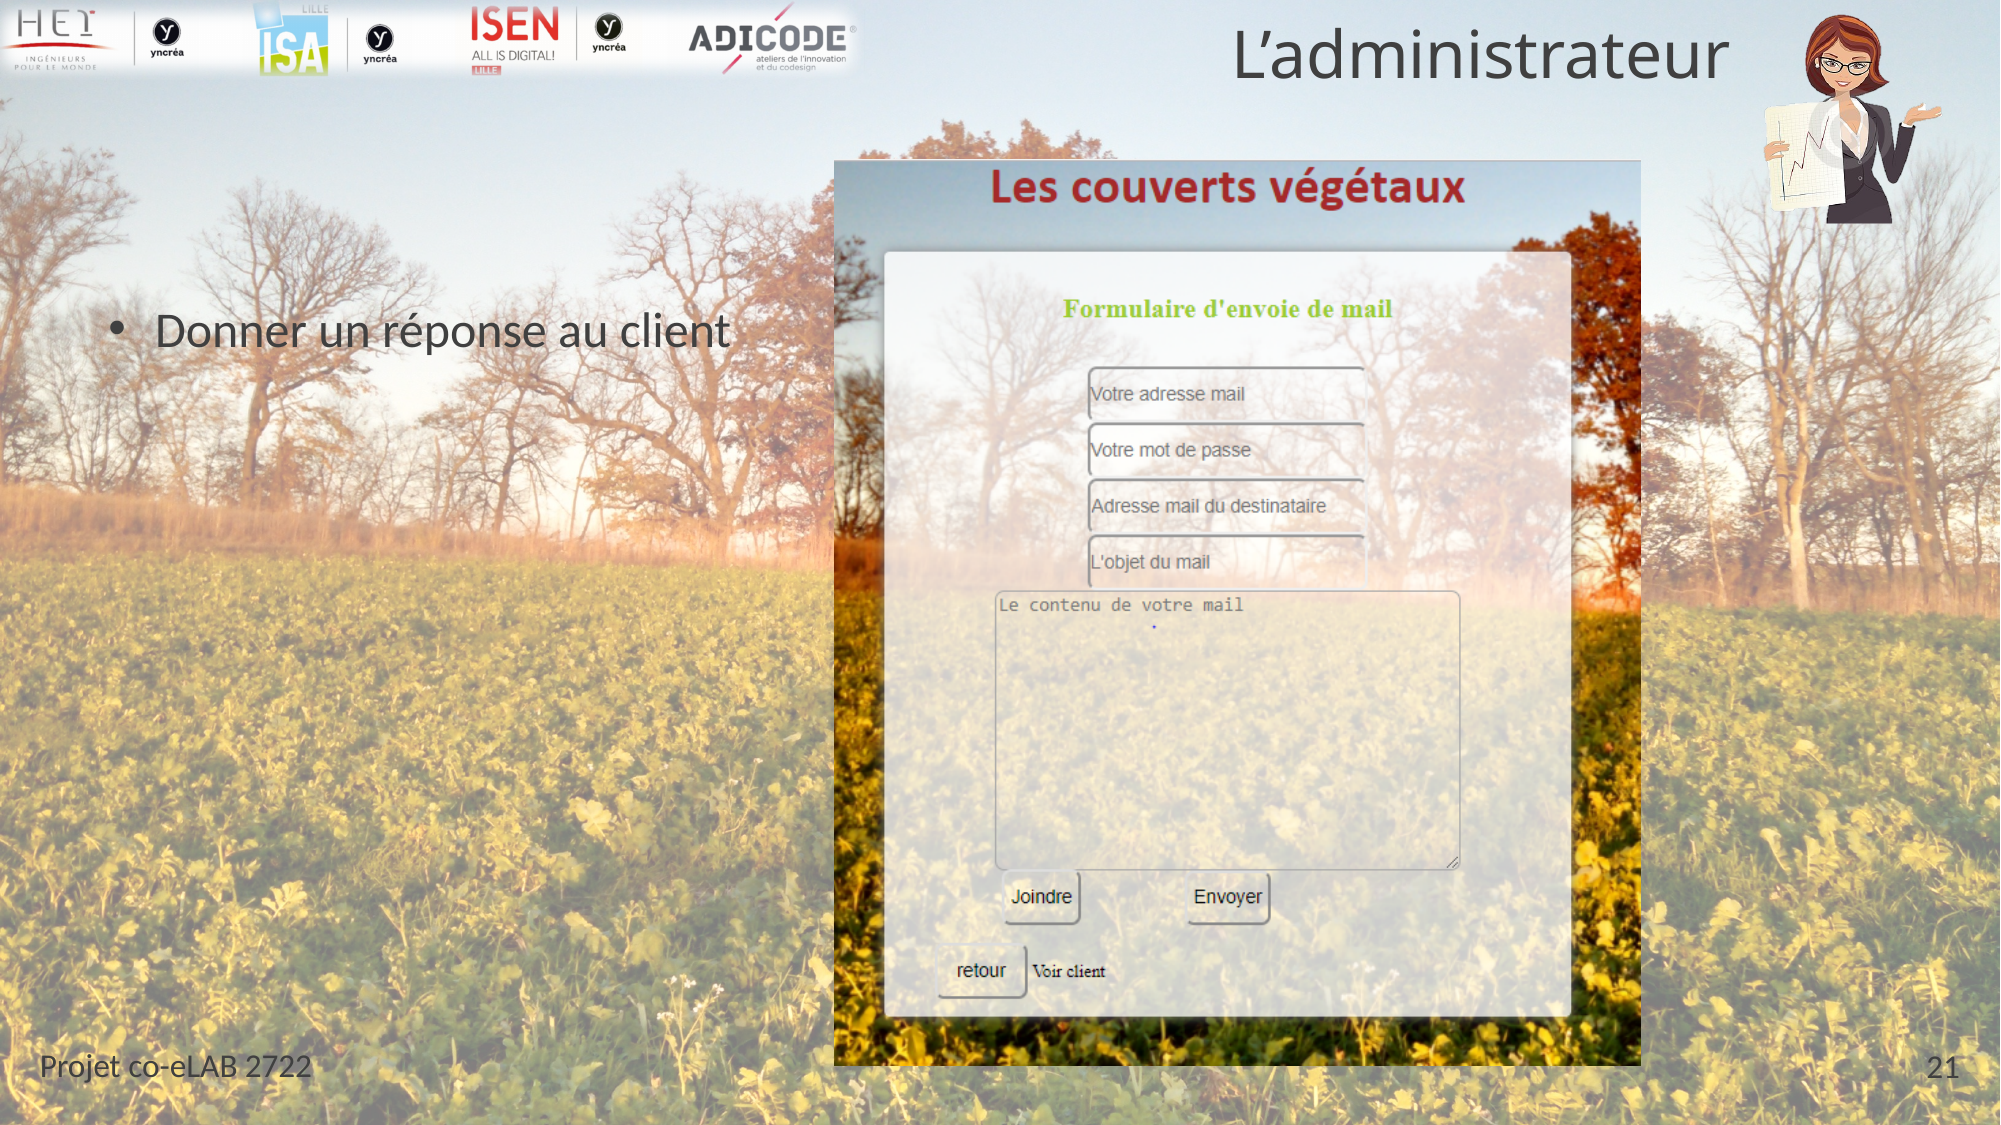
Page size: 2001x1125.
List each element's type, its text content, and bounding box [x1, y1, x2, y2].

picture [834, 159, 1641, 1066]
title L’administrateur [1212, 0, 1749, 100]
picture [8, 18, 846, 63]
slide_number 23 [0, 9, 855, 72]
footer Projet co-eLAB 2722 [24, 1036, 700, 1097]
picture [1749, 0, 1959, 250]
slide_number 21 [1524, 1035, 1975, 1096]
text_box Donner un réponse au client [93, 289, 769, 410]
